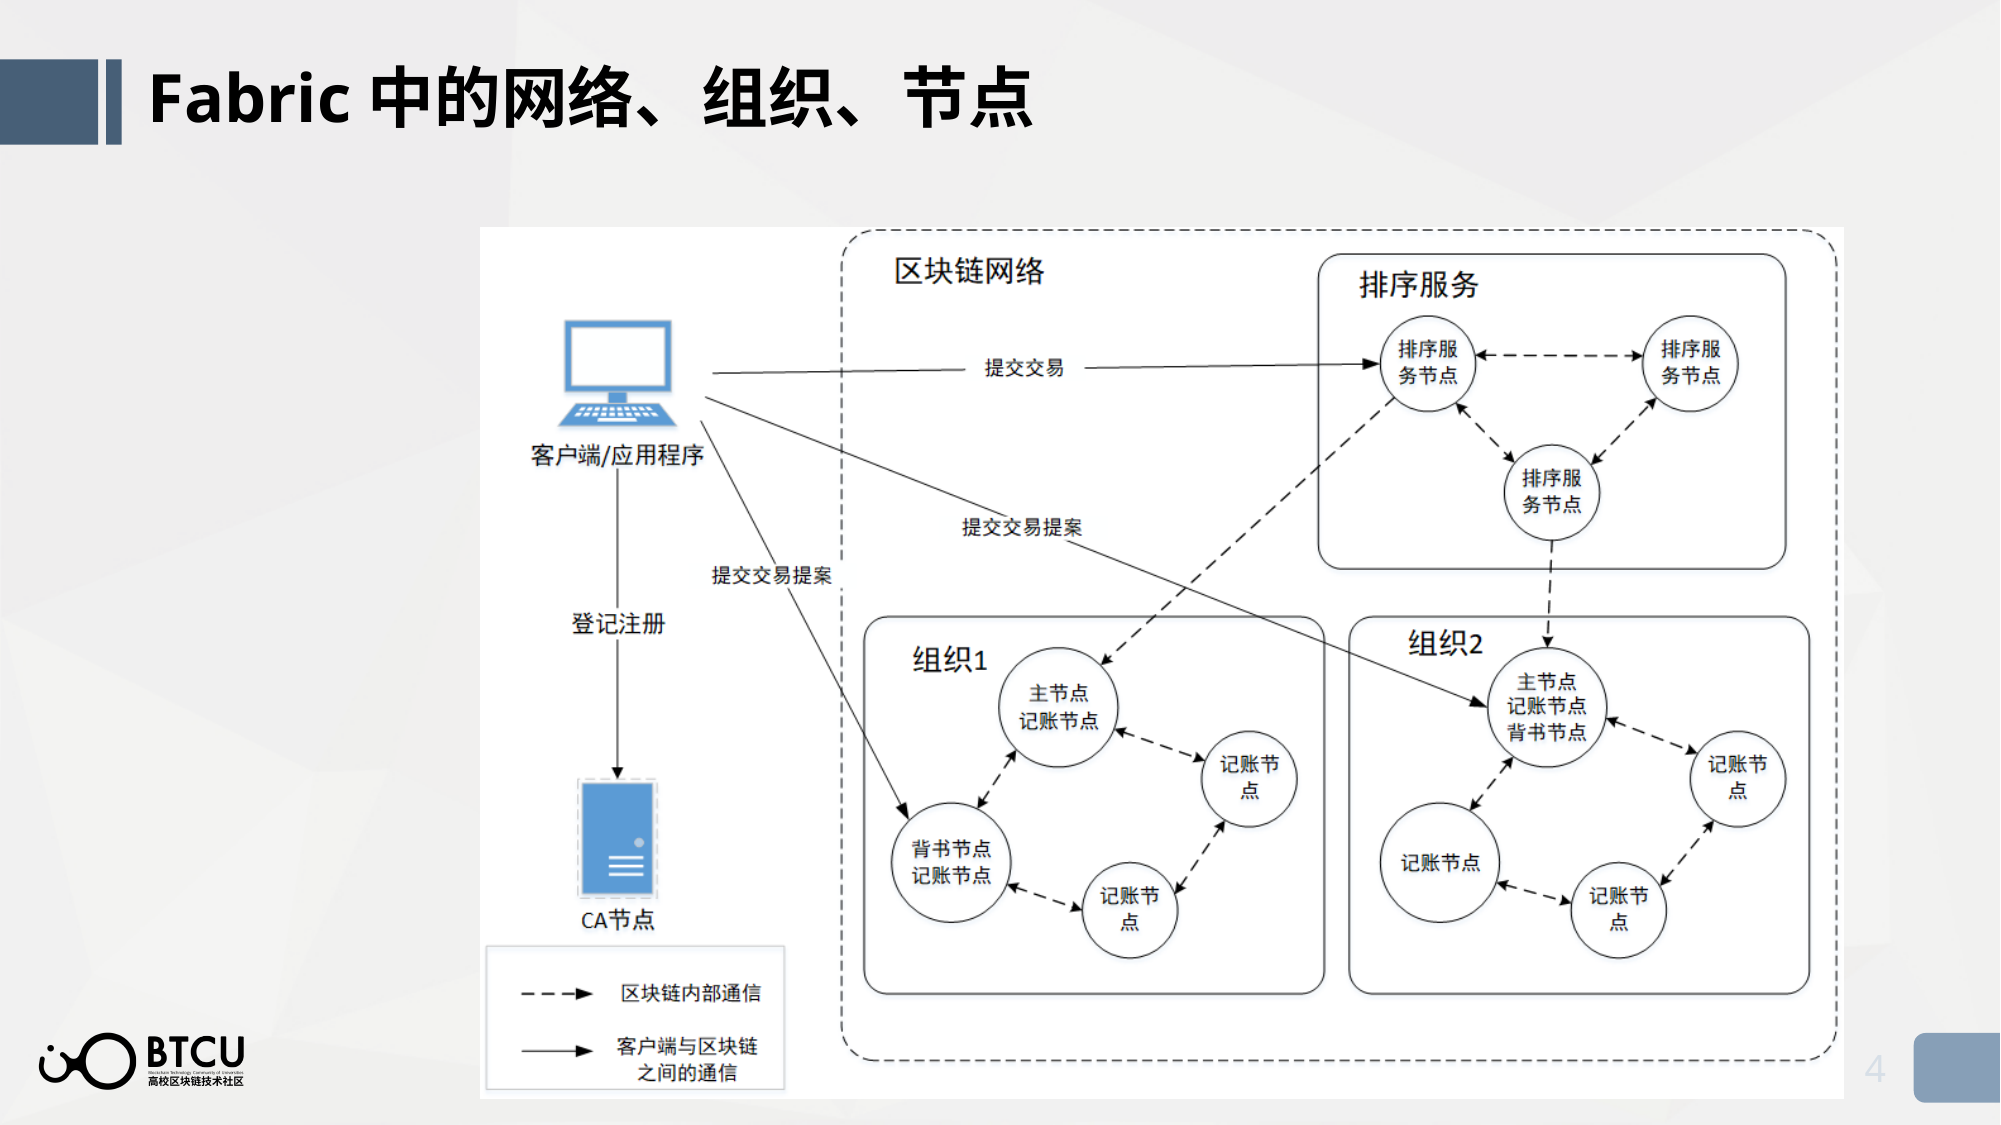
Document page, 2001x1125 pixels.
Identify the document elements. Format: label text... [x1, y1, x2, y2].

text_box [106, 59, 122, 145]
picture [18, 997, 274, 1125]
text_box [0, 59, 99, 145]
text_box Fabric中的网络、组织、节点 [132, 48, 1050, 144]
picture [479, 227, 1844, 1099]
text_box 4 [1849, 1037, 2000, 1104]
text_box [1916, 1032, 2000, 1037]
